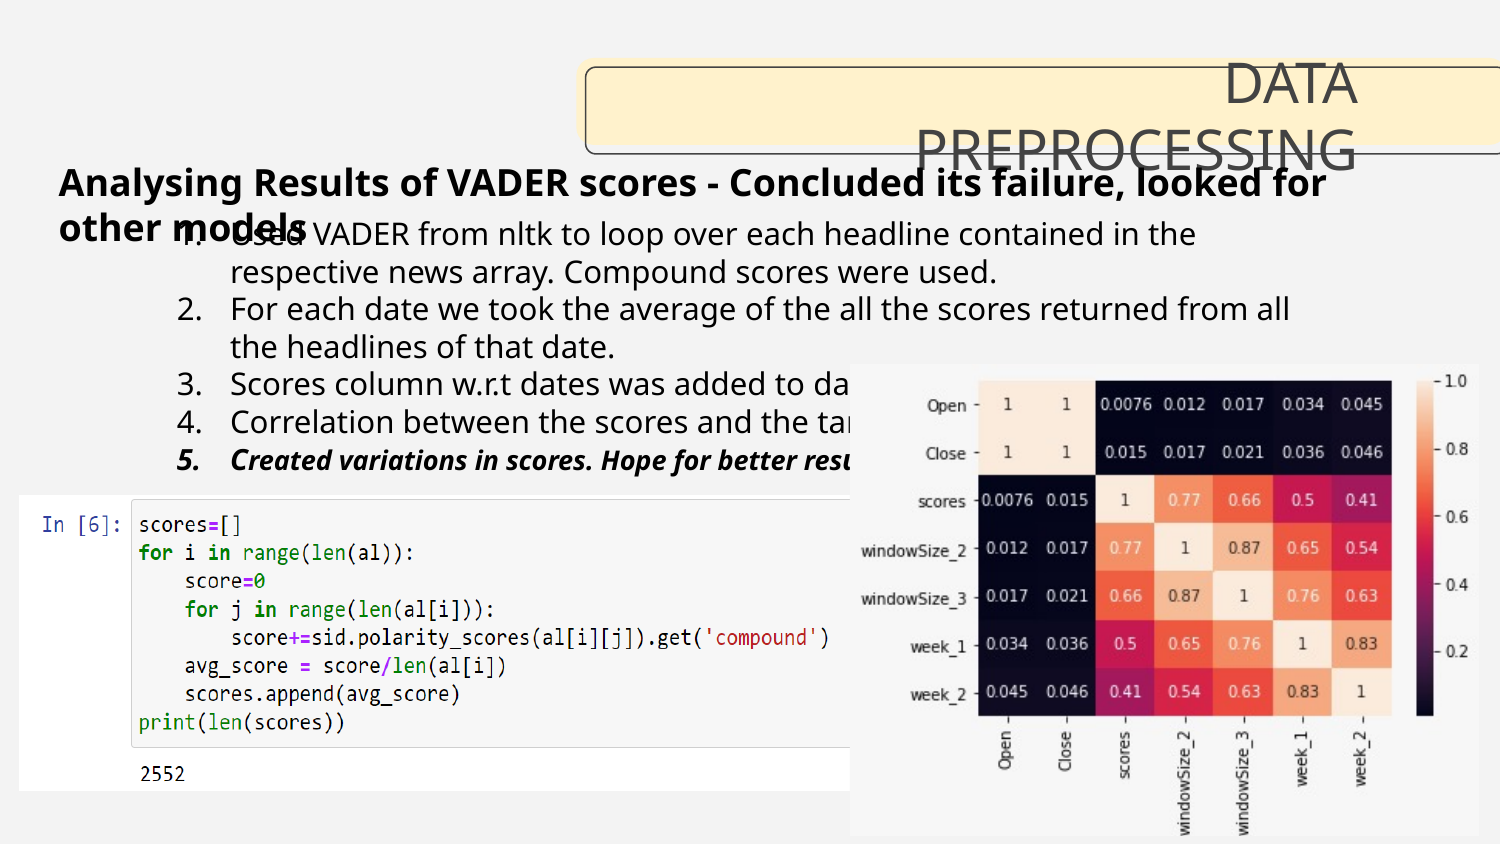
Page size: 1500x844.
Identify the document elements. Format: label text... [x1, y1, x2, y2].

text_box Used VADER from nltk to loop over each headline contained in the respective news array. Compound scores were used. For each date we took the average of the all the scores returned from all the headlines of that date. Scores column w.r.t dates was added to dataset. Correlation between the scores and the target> Created variations in scores. Hope for better results [140, 264, 1360, 492]
picture [19, 354, 1480, 836]
title DATA PREPROCESSING [849, 75, 1374, 143]
text_box Analysing Results of VADER scores - Concluded its failure, looked for other models [43, 143, 1417, 264]
